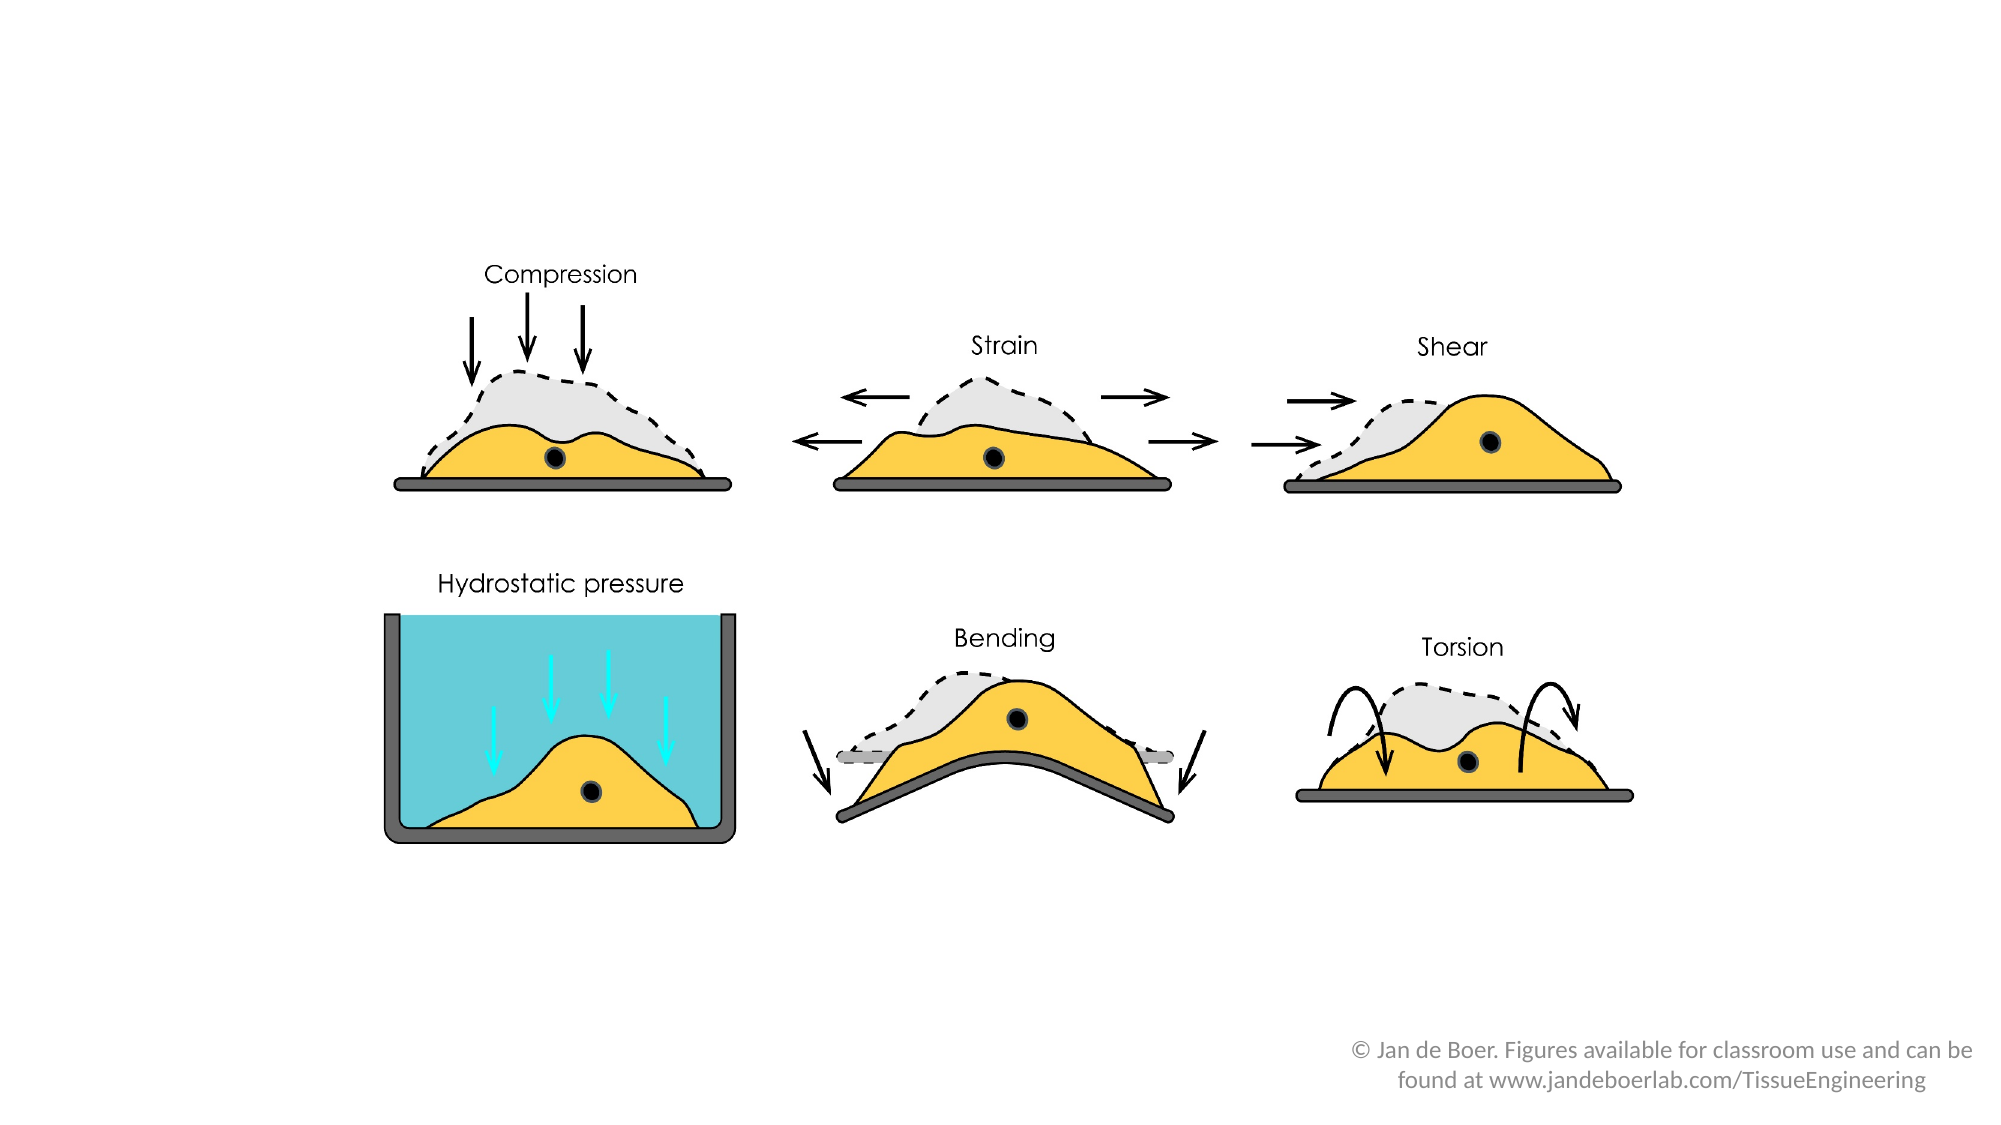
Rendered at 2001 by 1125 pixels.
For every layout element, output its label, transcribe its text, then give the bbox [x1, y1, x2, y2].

footer © Jan de Boer. Figures available for classroom use and can be found at www.jandeboerlab.com/TissueEngineering [1325, 1033, 2000, 1094]
picture [309, 239, 1691, 886]
